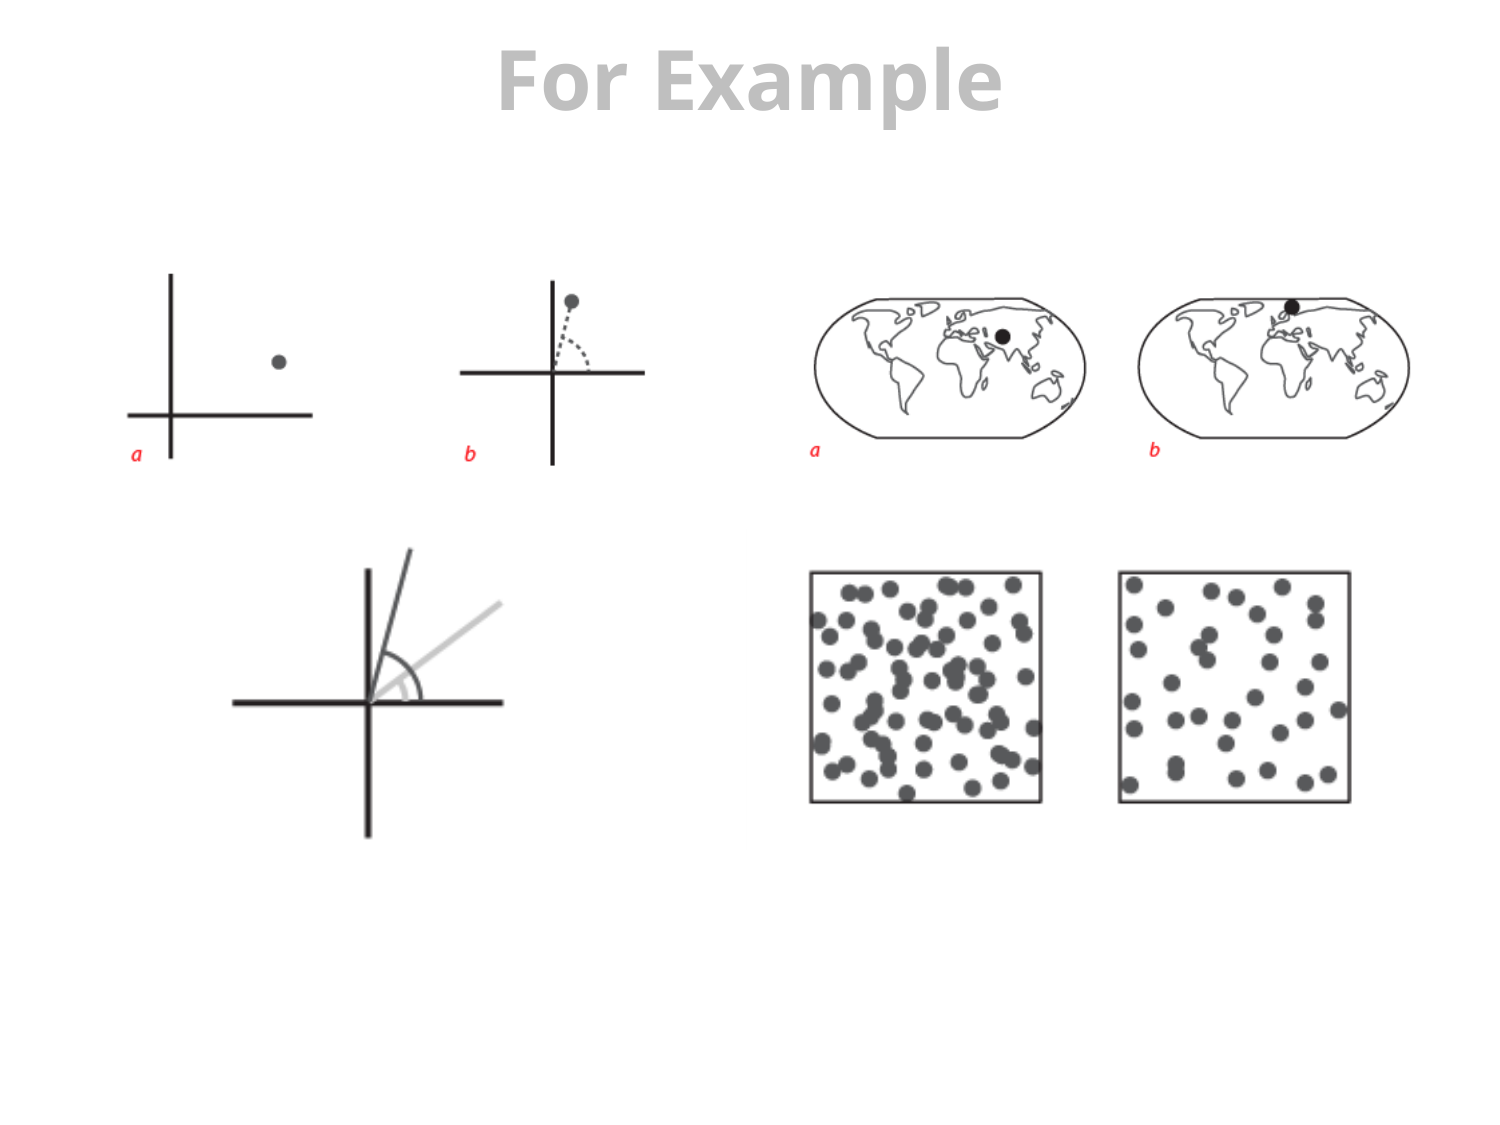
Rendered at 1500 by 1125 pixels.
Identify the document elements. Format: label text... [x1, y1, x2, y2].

picture [174, 526, 578, 851]
picture [87, 253, 1461, 851]
title For Example [75, 15, 1425, 138]
